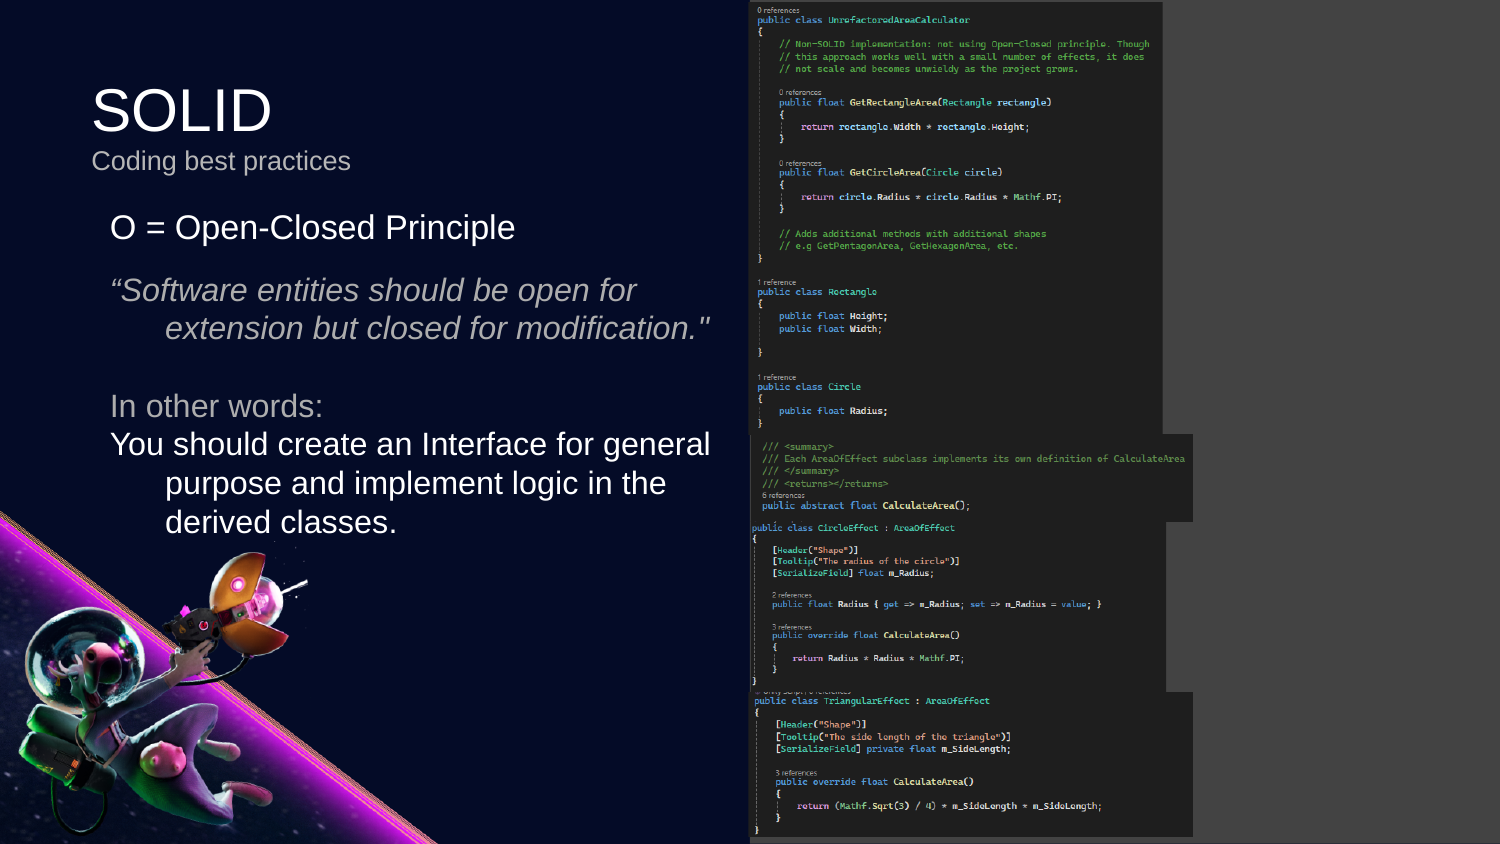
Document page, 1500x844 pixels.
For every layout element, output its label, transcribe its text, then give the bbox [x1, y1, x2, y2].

text_box SOLID Coding best practices [76, 56, 706, 191]
subtitle O = Open-Closed Principle “Software entities should be open for extension but closed for modification." In other words: You should create an Interface for general purpose and implement logic in the derived classes. [76, 190, 740, 561]
picture [0, 0, 1194, 844]
